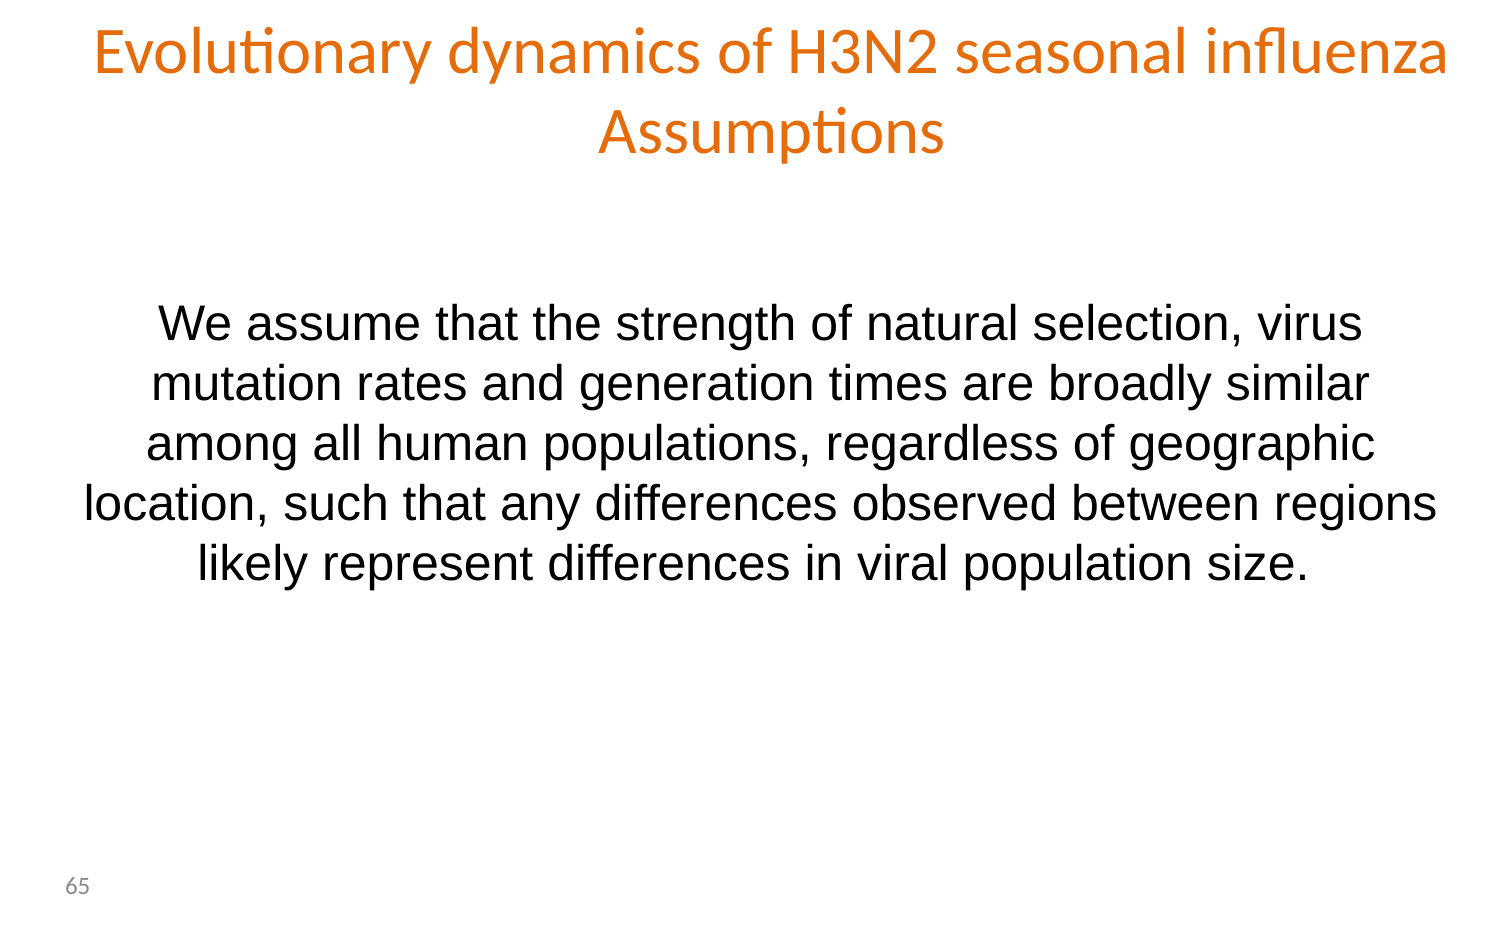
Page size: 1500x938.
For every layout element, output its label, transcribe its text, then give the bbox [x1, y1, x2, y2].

text_box Evolutionary dynamics of H3N2 seasonal influenza Assumptions [78, 0, 1466, 175]
text_box We assume that the strength of natural selection, virus mutation rates and generation times are broadly similar among all human populations, regardless of geographic location, such that any differences observed between regions likely represent differences in viral population size. [63, 283, 1459, 599]
slide_number 65 [50, 851, 400, 917]
